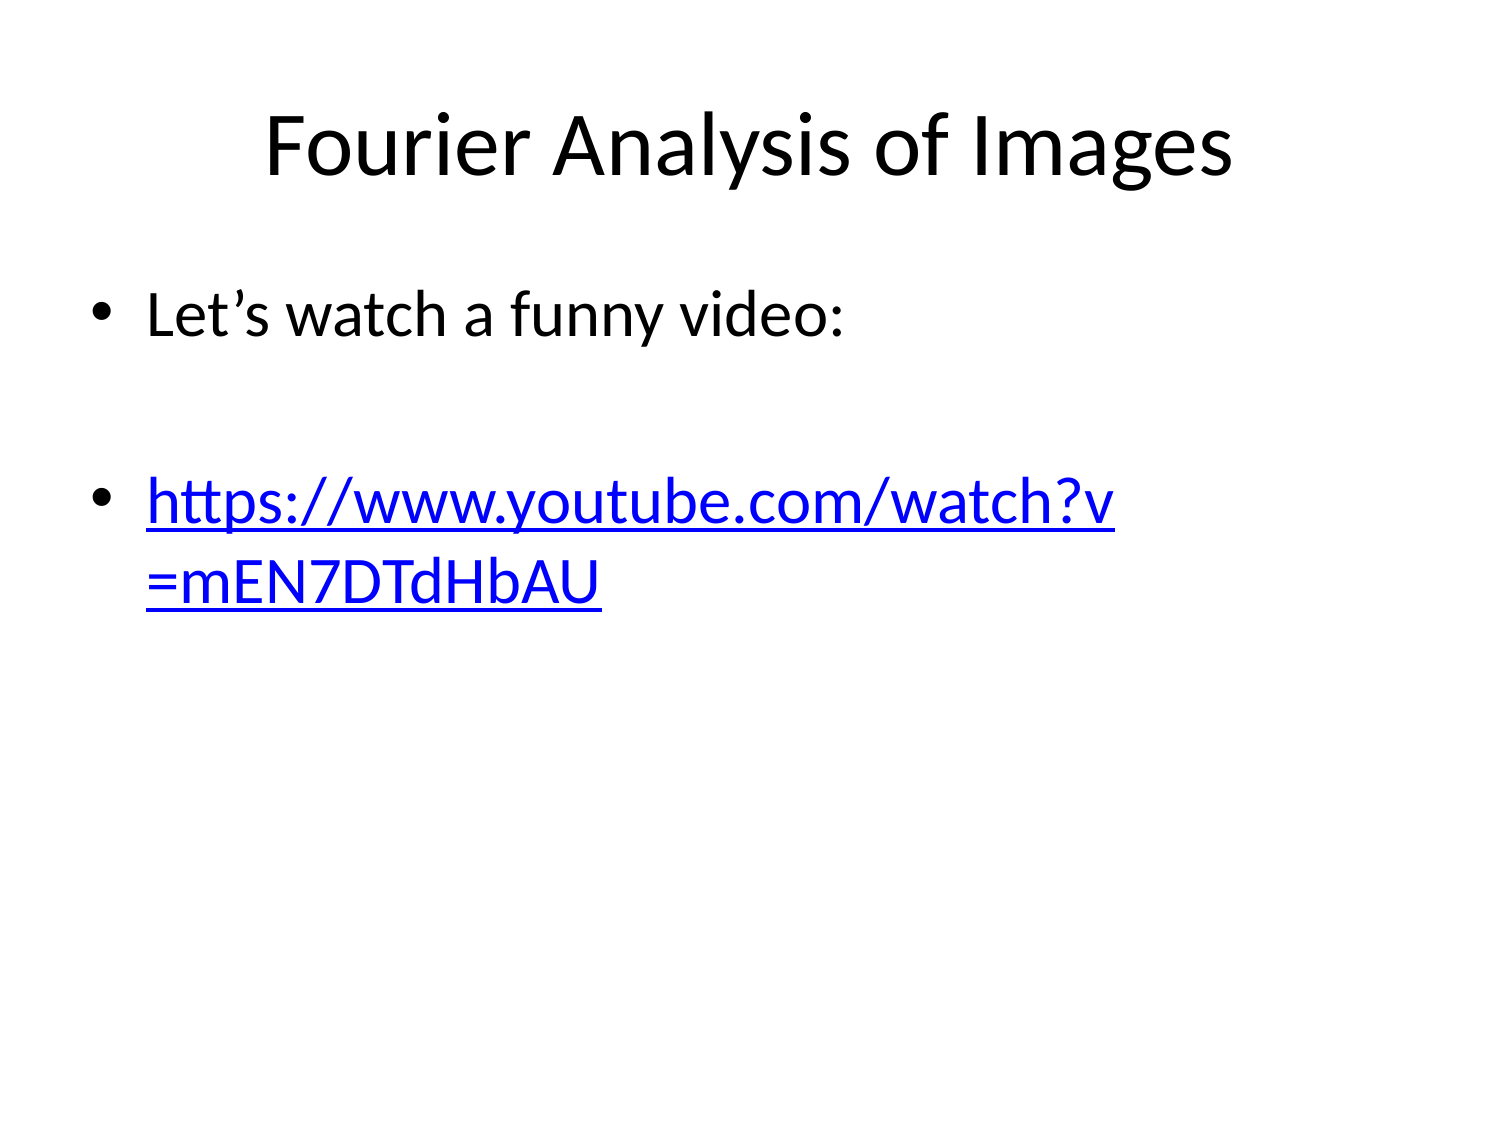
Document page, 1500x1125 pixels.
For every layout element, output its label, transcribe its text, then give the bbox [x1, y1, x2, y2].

list Let’s watch a funny video: https://www.youtube.com/watch?v=mEN7DTdHbAU [75, 262, 1425, 1005]
title Fourier Analysis of Images [75, 45, 1425, 233]
